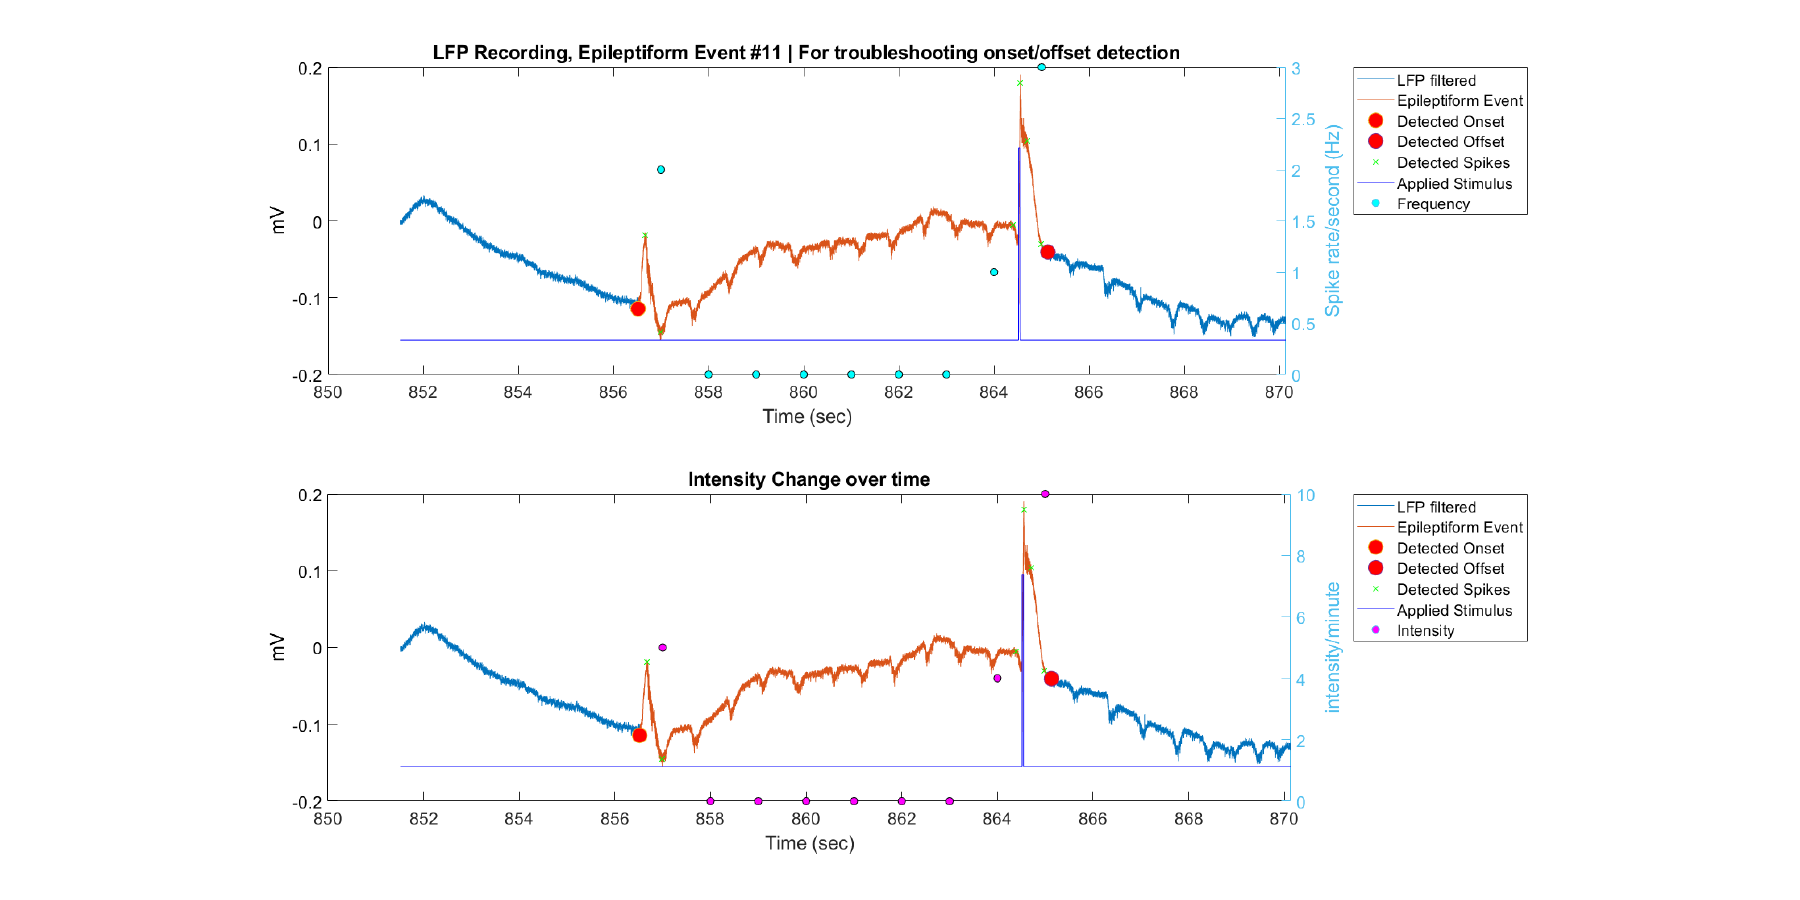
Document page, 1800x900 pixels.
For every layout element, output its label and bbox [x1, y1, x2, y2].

picture [126, 0, 1674, 900]
